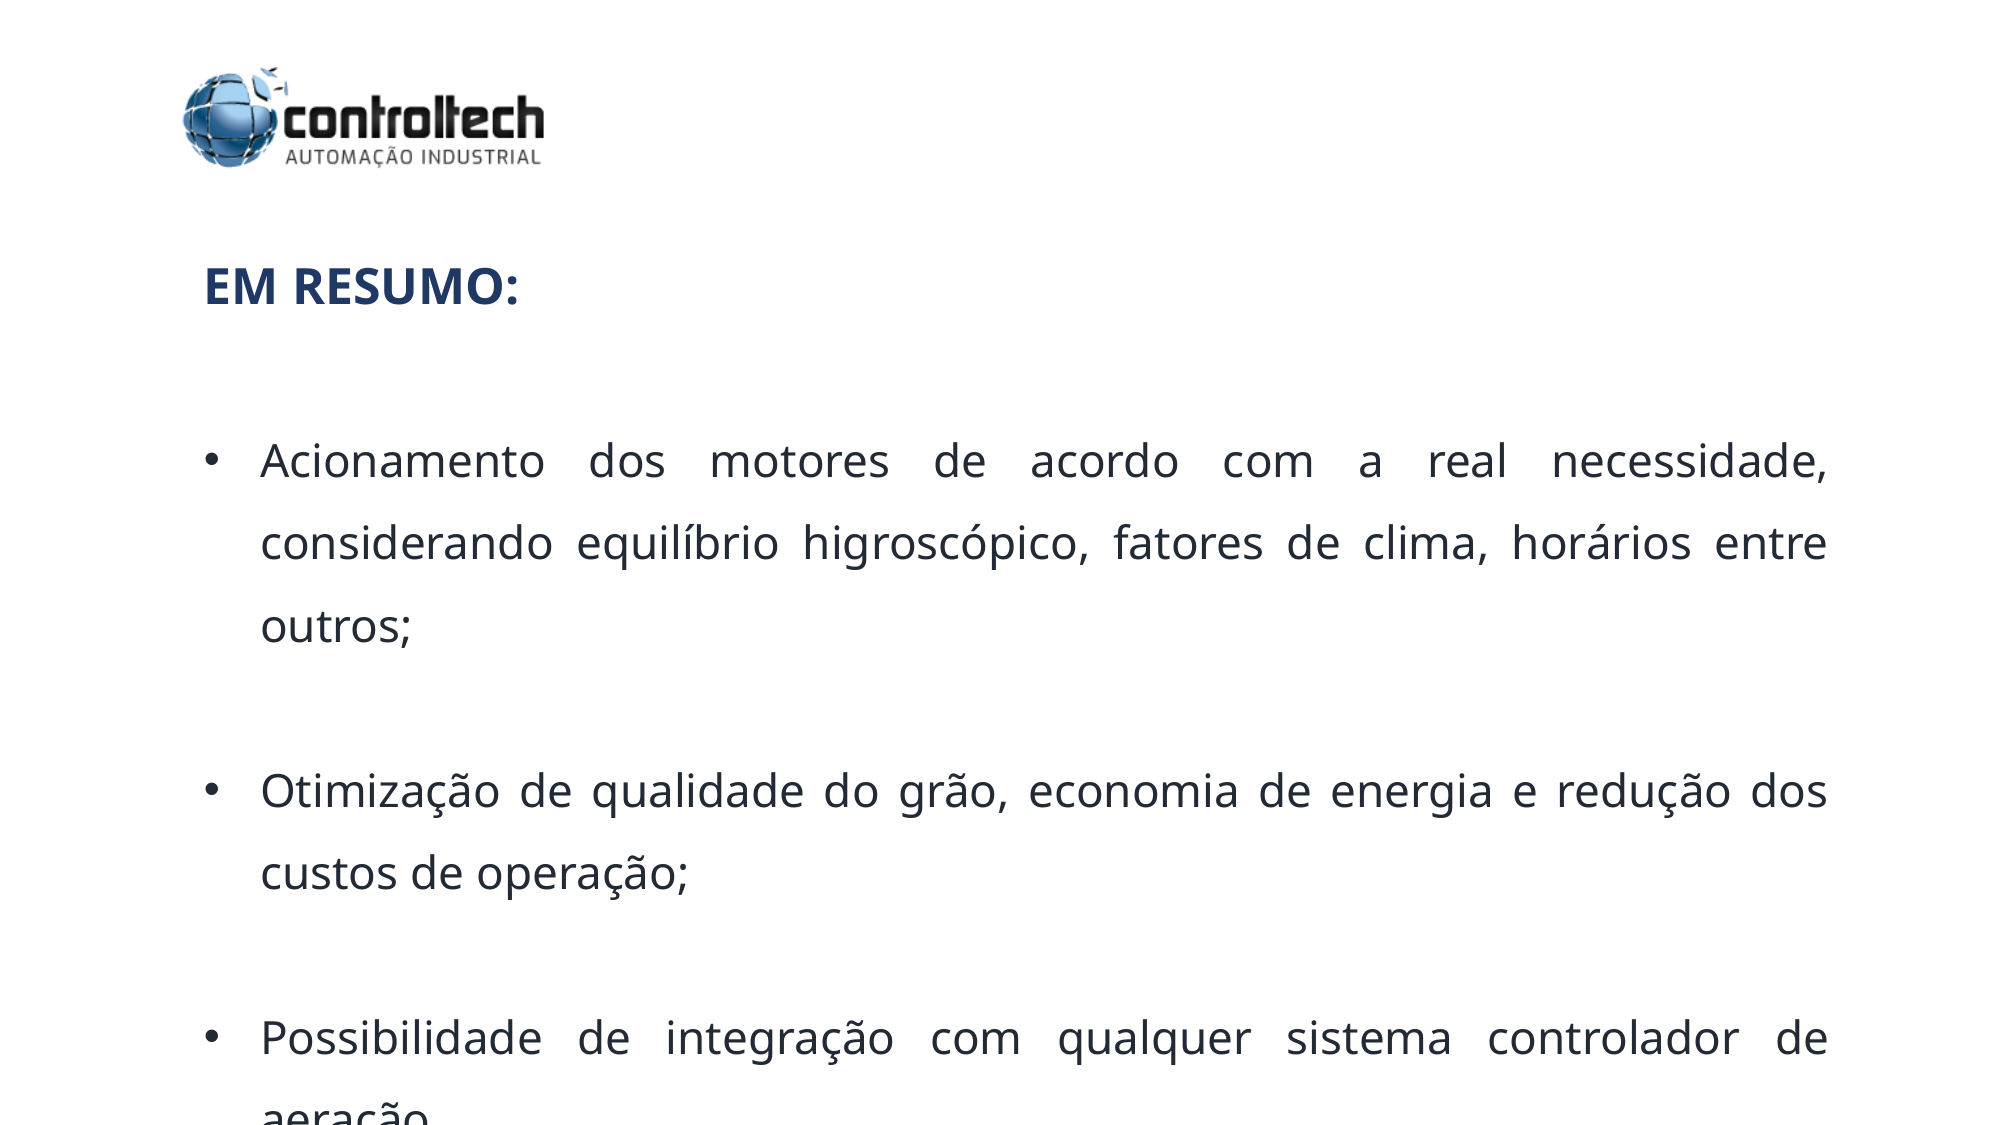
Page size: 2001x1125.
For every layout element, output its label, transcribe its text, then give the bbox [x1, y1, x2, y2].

picture [167, 40, 562, 197]
text_box EM RESUMO: Acionamento dos motores de acordo com a real necessidade, considerando equilíbrio higroscópico, fatores de clima, horários entre outros; Otimização de qualidade do grão, economia de energia e redução dos custos de operação; Possibilidade de integração com qualquer sistema controlador de aeração. [189, 216, 1845, 1125]
